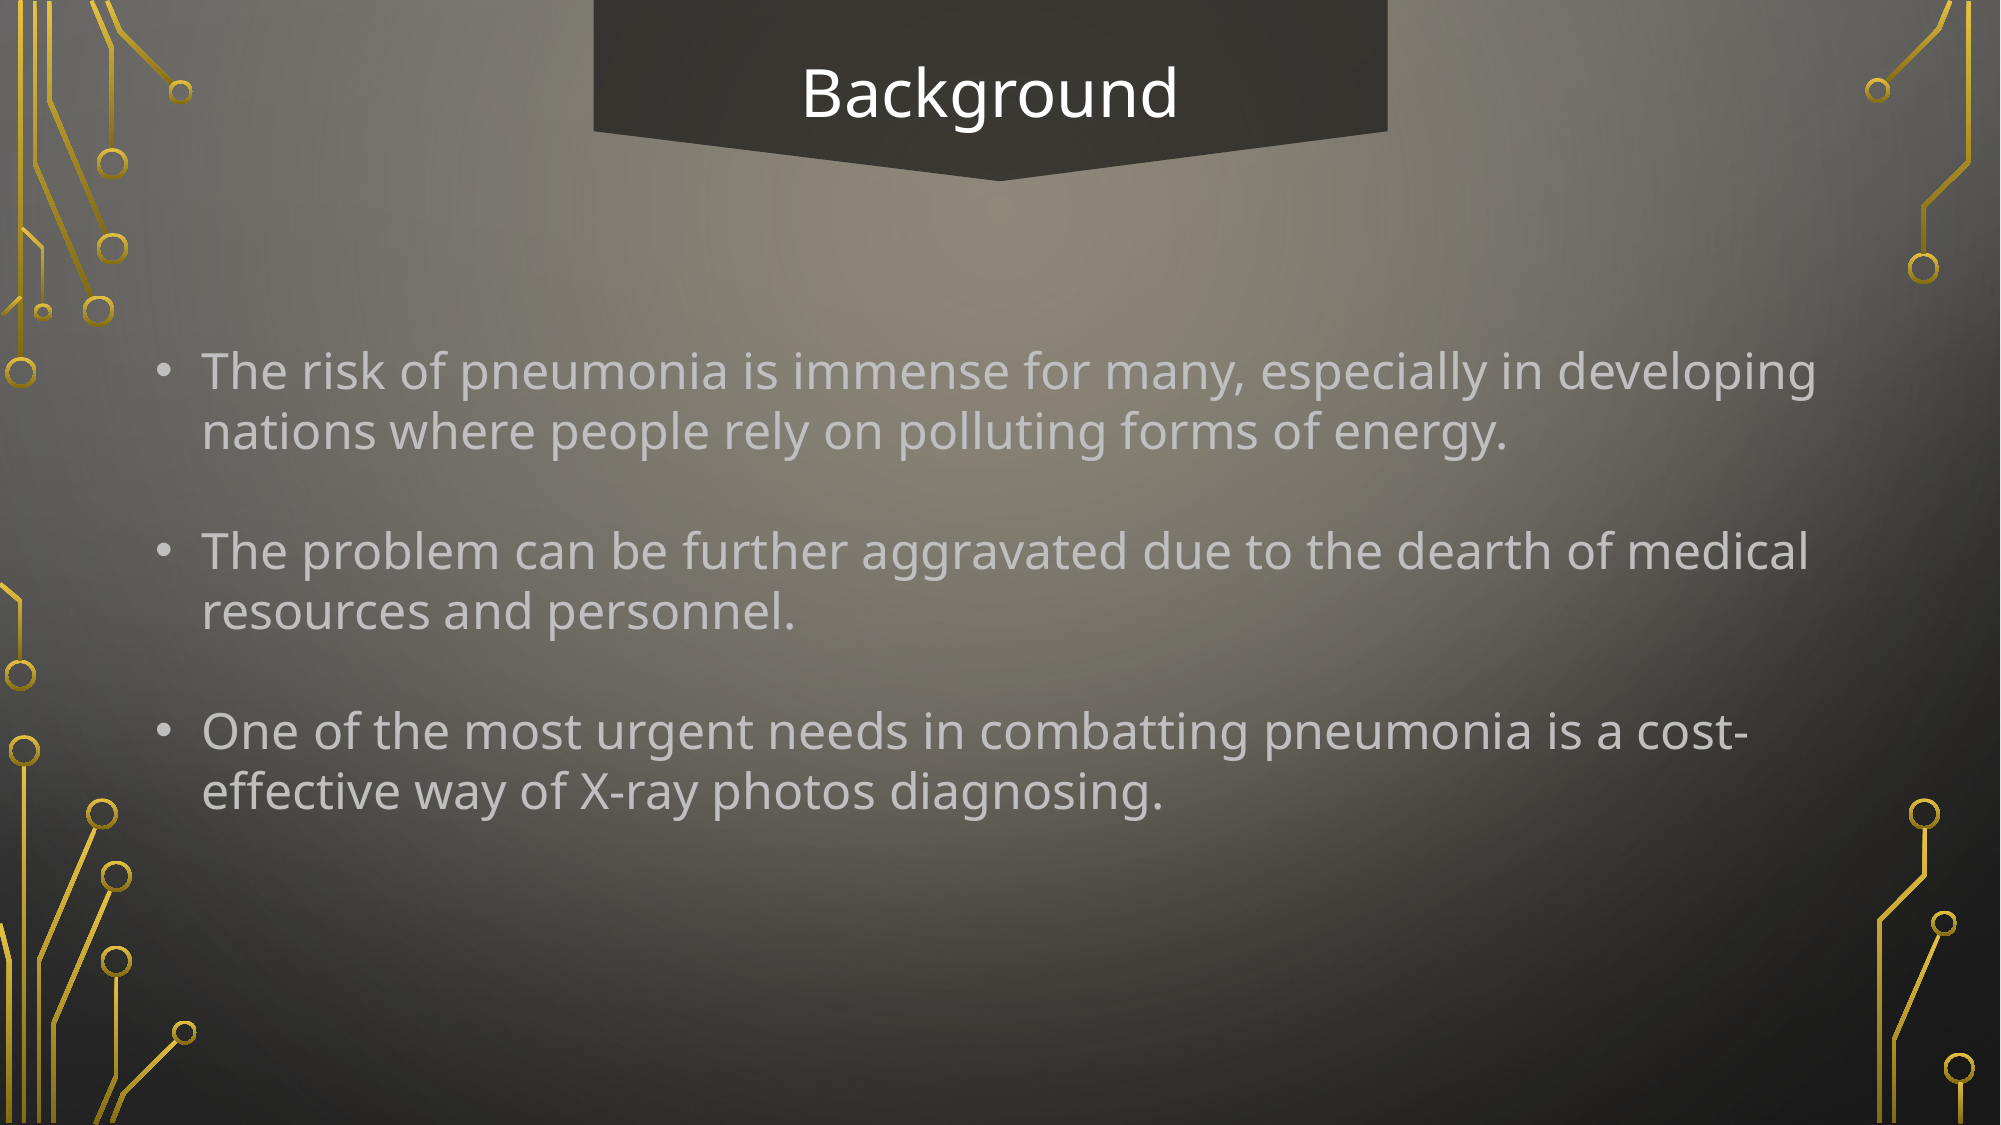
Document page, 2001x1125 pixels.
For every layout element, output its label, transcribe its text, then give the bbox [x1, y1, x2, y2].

text_box The risk of pneumonia is immense for many, especially in developing nations where people rely on polluting forms of energy. The problem can be further aggravated due to the dearth of medical resources and personnel. One of the most urgent needs in combatting pneumonia is a cost-effective way of X-ray photos diagnosing. [140, 331, 1896, 947]
text_box Background [592, 0, 1389, 183]
